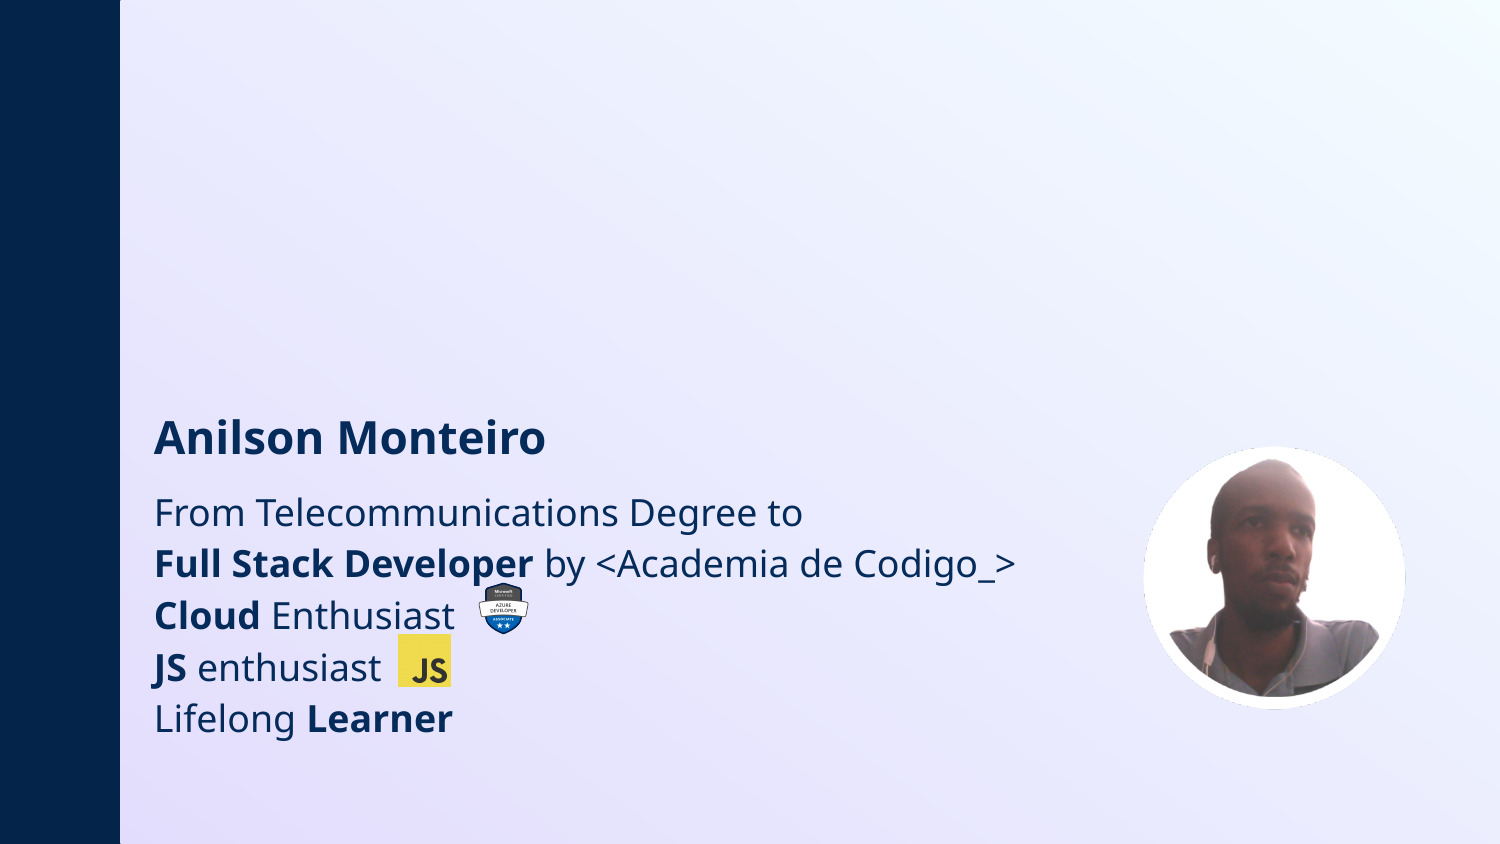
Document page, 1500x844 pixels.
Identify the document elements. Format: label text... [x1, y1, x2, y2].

picture [477, 582, 530, 635]
picture [1104, 408, 1443, 747]
list From Telecommunications Degree to Full Stack Developer by <Academia de Codigo_> Cloud Enthusiast JS enthusiast Lifelong Learner [153, 481, 1050, 736]
text_box [120, 0, 1500, 844]
list Anilson Monteiro [153, 409, 981, 481]
picture [398, 634, 451, 687]
